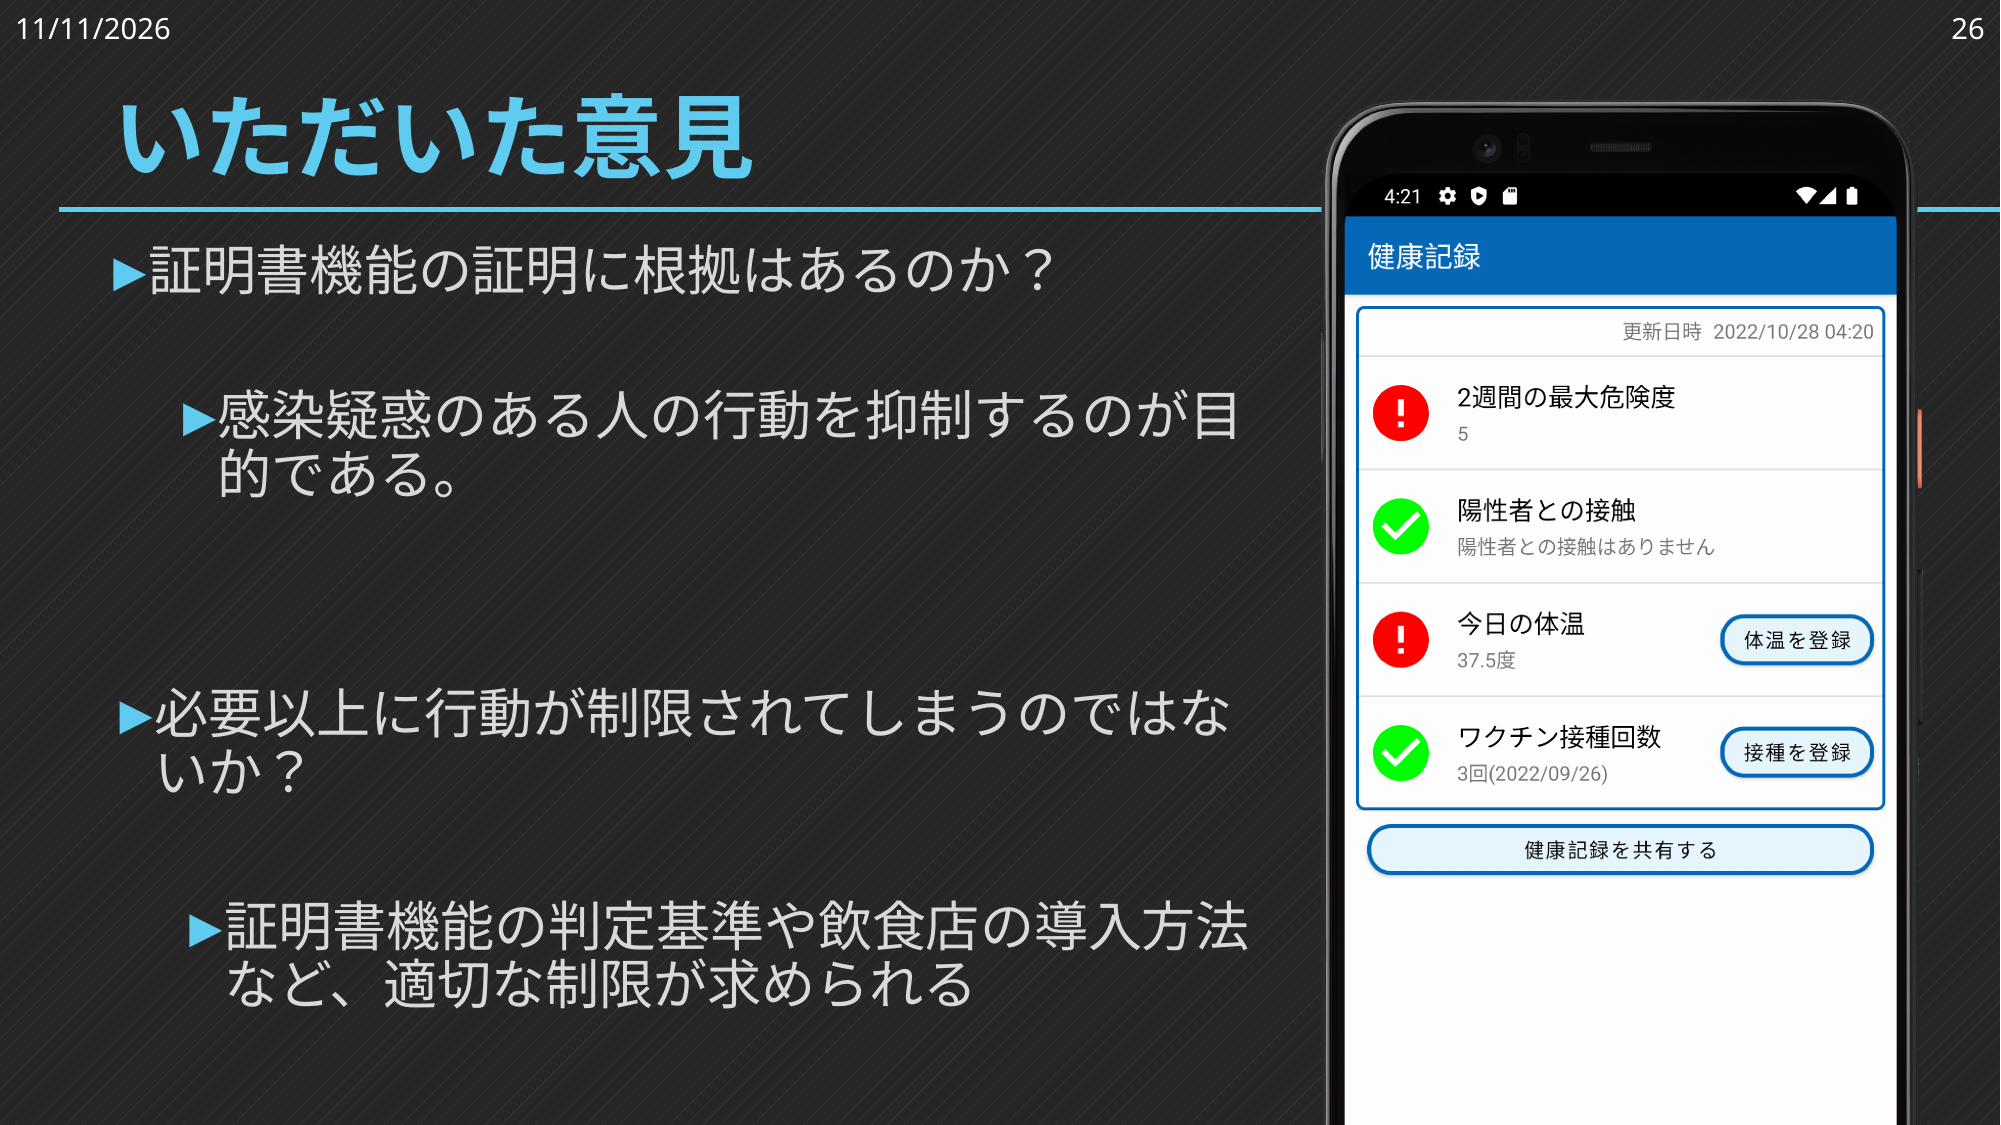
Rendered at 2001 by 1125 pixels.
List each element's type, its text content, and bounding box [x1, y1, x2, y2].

slide_number 26 [1550, 0, 2000, 60]
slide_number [0, 0, 450, 60]
title いただいた意見 [98, 32, 1902, 251]
picture [1321, 99, 1923, 1125]
list 証明書機能の証明に根拠はあるのか？ 感染疑惑のある人の行動を抑制するのが目的である。 必要以上に行動が制限されてしまうのではないか？ 証明書機能の判定基準や飲食店の導入方法など、適切な制限が求められる [98, 235, 1274, 1030]
